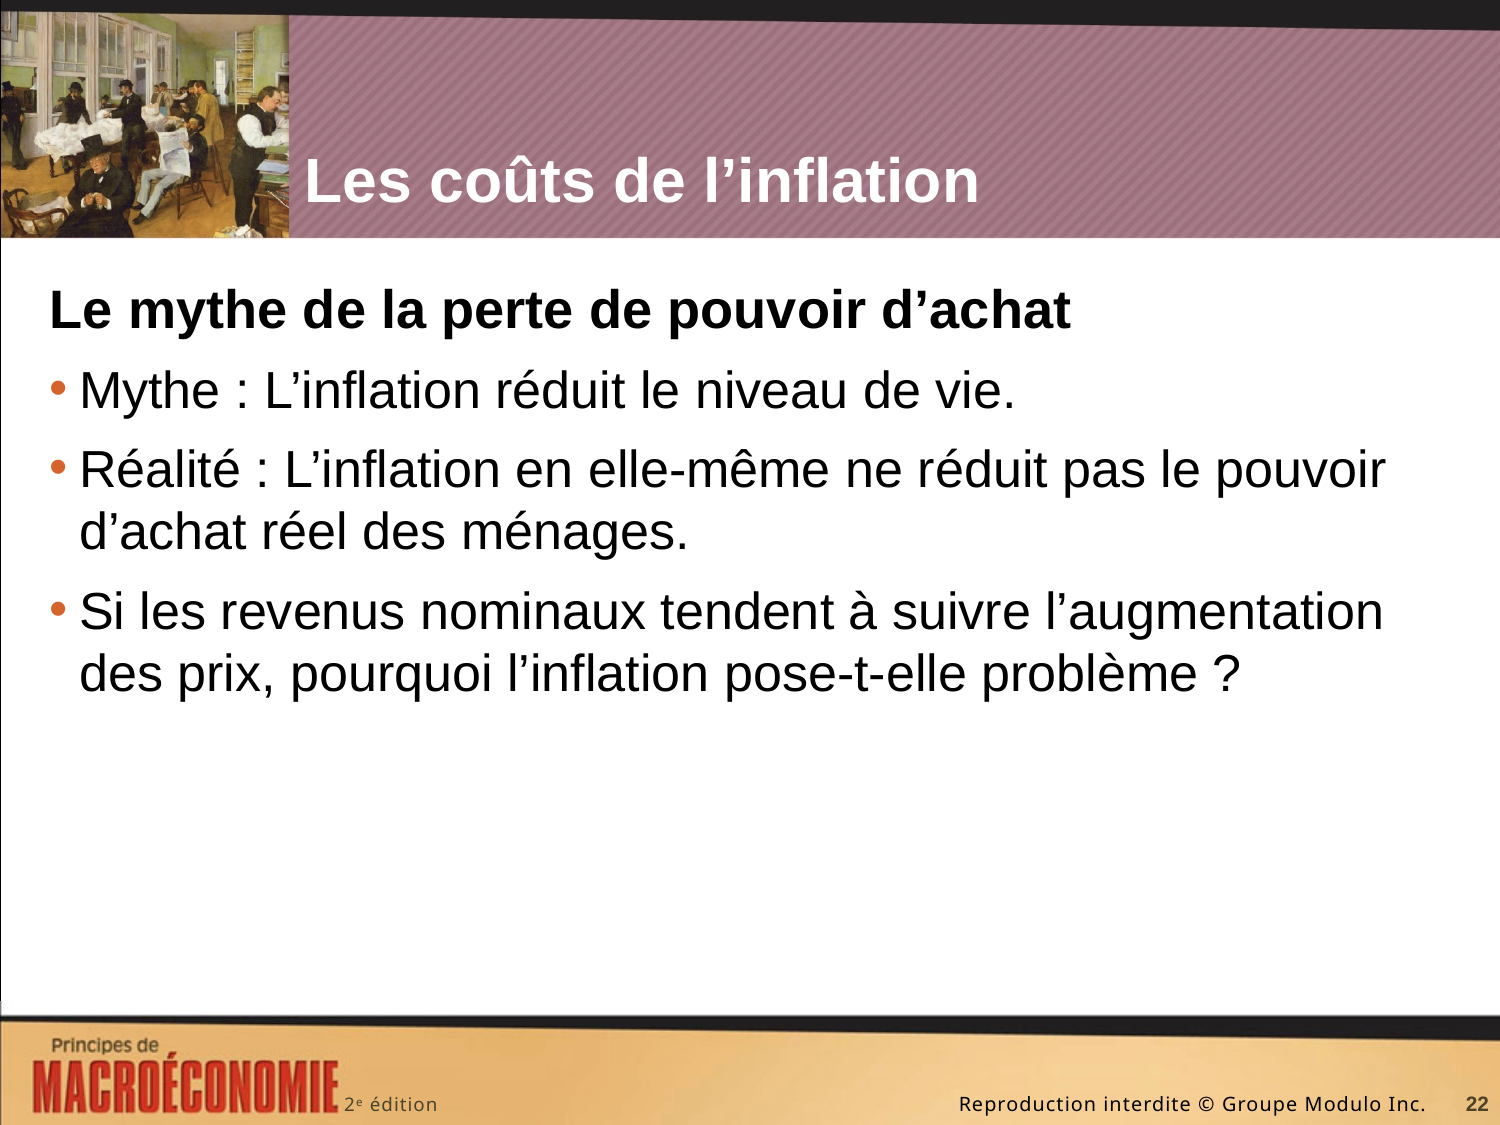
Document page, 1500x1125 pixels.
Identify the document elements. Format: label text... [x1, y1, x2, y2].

picture [0, 0, 1500, 1125]
slide_number 22 [1417, 1070, 1489, 1125]
list Le mythe de la perte de pouvoir d’achat Mythe : L’inflation réduit le niveau de vie. Réalité : L’inflation en elle-même ne réduit pas le pouvoir d’achat réel des ménages. Si les revenus nominaux tendent à suivre l’augmentation des prix, pourquoi l’inflation pose-t-elle problème ? [4, 266, 1418, 998]
title Les coûts de l’inflation [304, 32, 1431, 223]
picture [1412, 1102, 1417, 1110]
